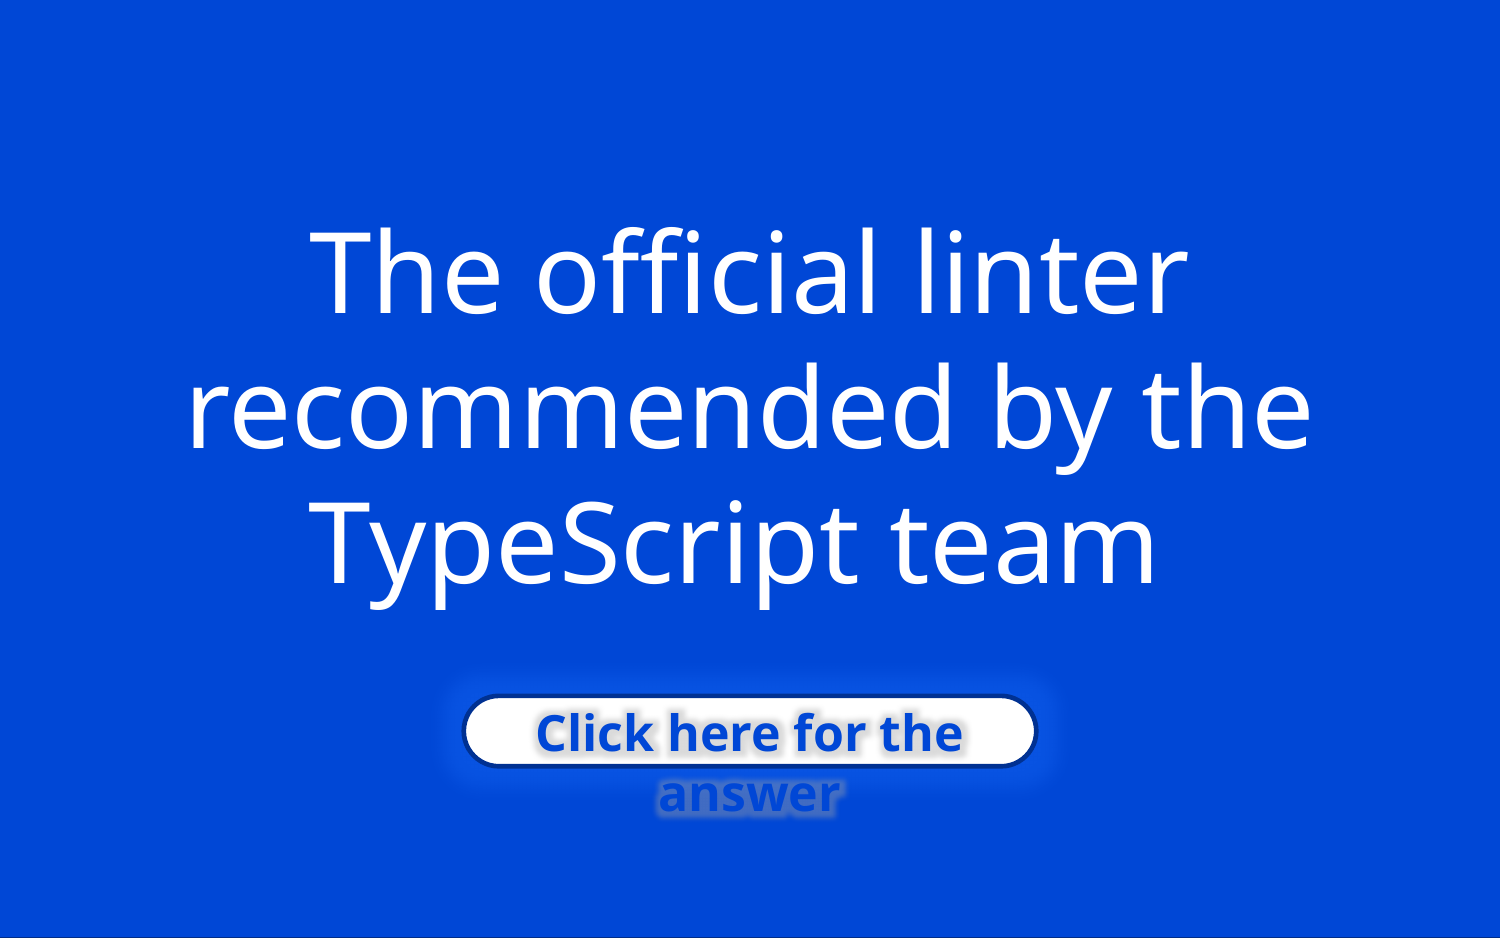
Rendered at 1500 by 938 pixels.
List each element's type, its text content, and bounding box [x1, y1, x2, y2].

text_box The official linter recommended by the TypeScript team [163, 193, 1337, 614]
text_box [462, 708, 471, 755]
text_box Click here for the answer [477, 694, 1023, 830]
text_box [1031, 710, 1038, 752]
